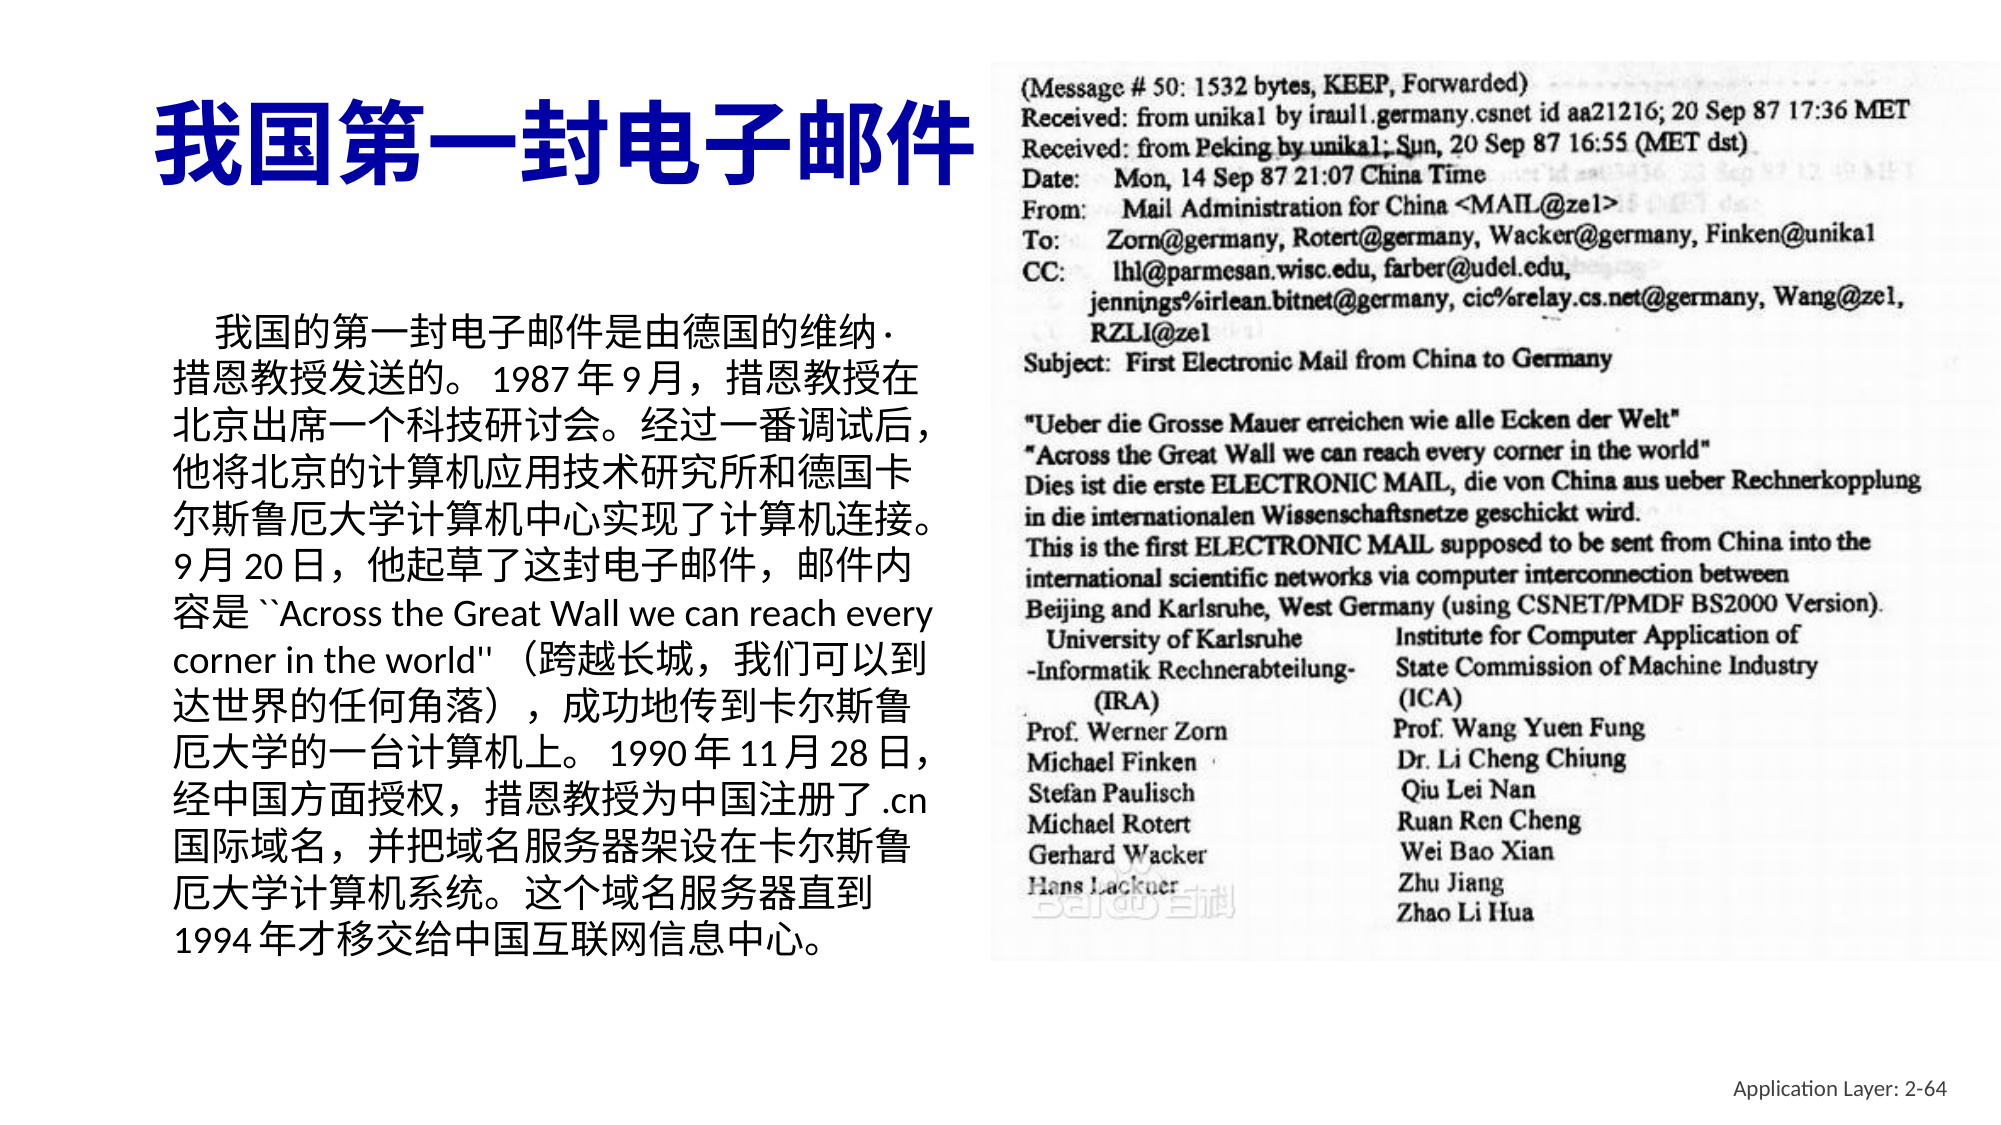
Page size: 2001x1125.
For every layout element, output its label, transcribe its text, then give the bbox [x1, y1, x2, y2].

slide_number Application Layer: 2- [1512, 1056, 1963, 1117]
picture [991, 61, 2000, 961]
list 我国的第一封电子邮件是由德国的维纳·措恩教授发送的。1987年9月，措恩教授在北京出席一个科技研讨会。经过一番调试后，他将北京的计算机应用技术研究所和德国卡尔斯鲁厄大学计算机中心实现了计算机连接。9月20日，他起草了这封电子邮件，邮件内容是``Across the Great Wall we can reach every corner in the world''（跨越长城，我们可以到达世界的任何角落），成功地传到卡尔斯鲁厄大学的一台计算机上。1990年11月28日，经中国方面授权，措恩教授为中国注册了.cn国际域名，并把域名服务器架设在卡尔斯鲁厄大学计算机系统。这个域名服务器直到1994年才移交给中国互联网信息中心。 [137, 299, 949, 1014]
title 我国第一封电子邮件 [137, 74, 991, 221]
